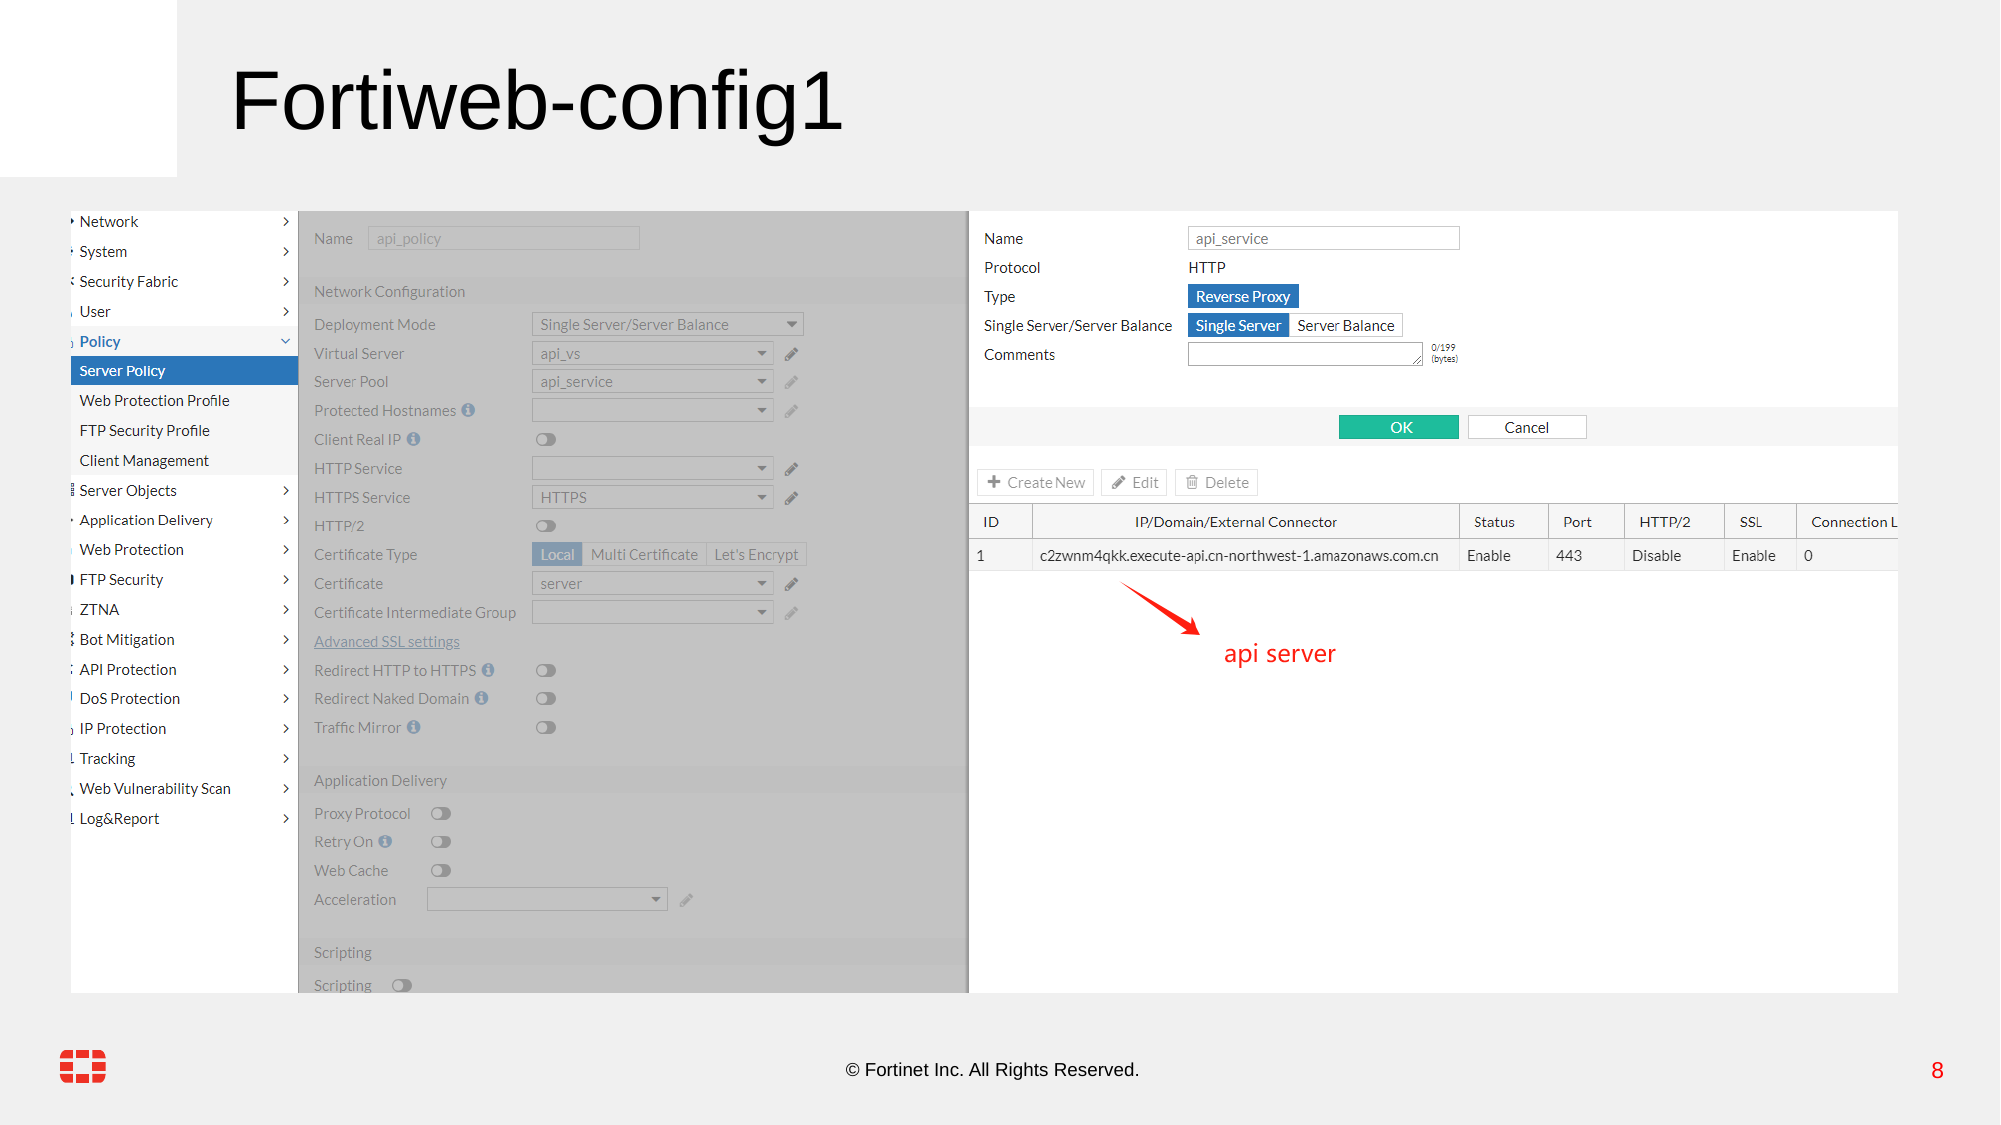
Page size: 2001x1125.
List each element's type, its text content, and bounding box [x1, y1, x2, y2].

picture [71, 211, 1898, 993]
text_box Fortiweb-config1 [216, 50, 862, 155]
